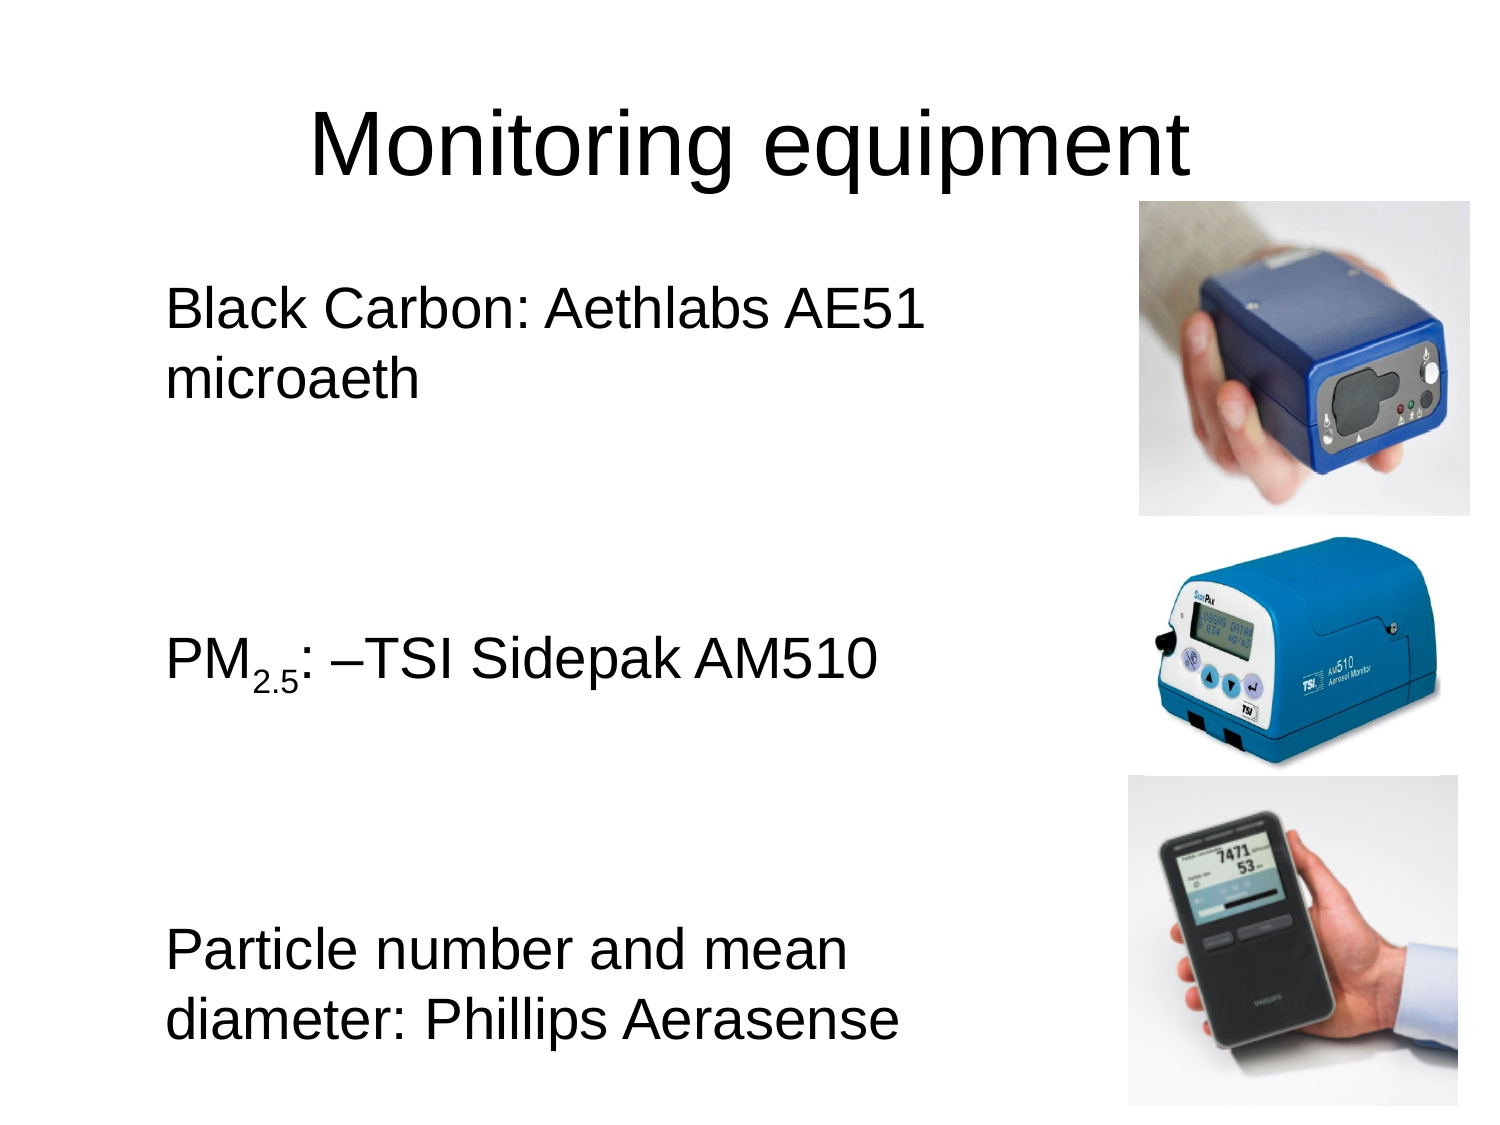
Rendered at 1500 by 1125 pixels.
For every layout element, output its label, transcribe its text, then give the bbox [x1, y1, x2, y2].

picture [1139, 201, 1470, 516]
picture [1127, 532, 1459, 1107]
list Black Carbon: Aethlabs AE51 microaeth PM2.5: –TSI Sidepak AM510 Particle number and mean diameter: Phillips Aerasense [74, 262, 1117, 1006]
title Monitoring equipment [74, 44, 1426, 233]
